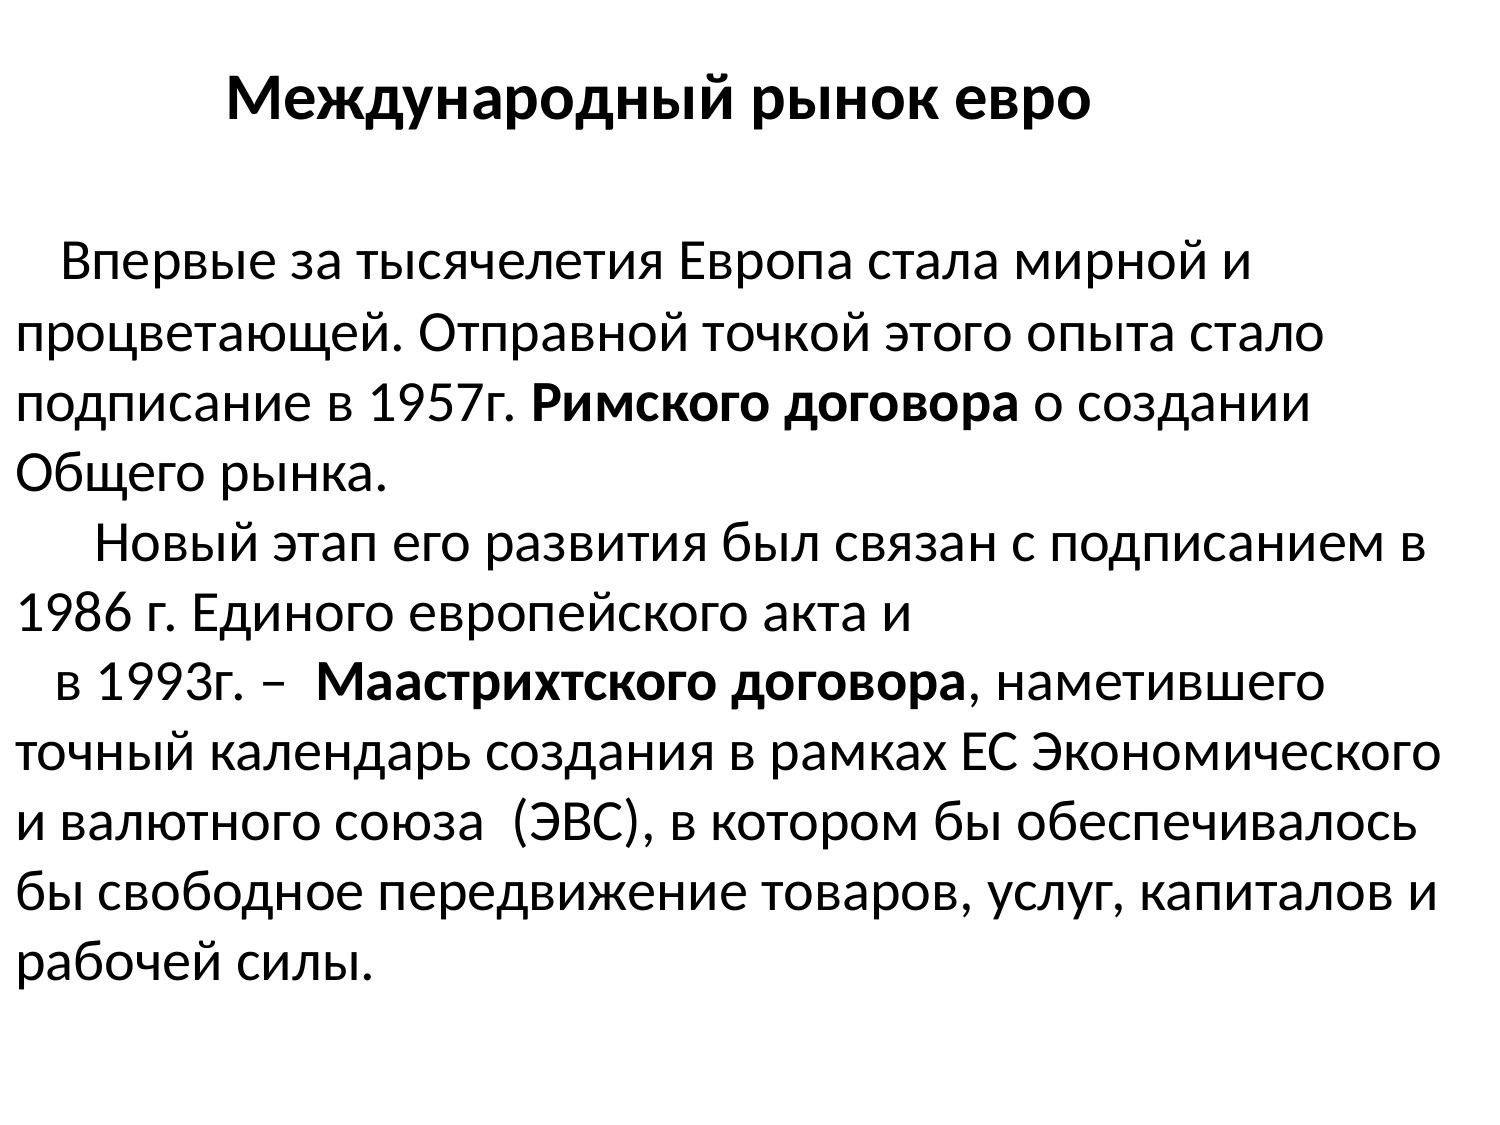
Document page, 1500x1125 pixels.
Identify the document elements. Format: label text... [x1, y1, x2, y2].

title Международный рынок евро Впервые за тысячелетия Европа стала мирной и процветающей. Отправной точкой этого опыта стало подписание в 1957г. Римского договора о создании Общего рынка. Новый этап его развития был связан с подписанием в 1986 г. Единого европейского акта и в 1993г. – Маастрихтского договора, наметившего точный календарь создания в рамках ЕС Экономического и валютного союза (ЭВС), в котором бы обеспечивалось бы свободное передвижение товаров, услуг, капиталов и рабочей силы. [0, 0, 1500, 1125]
